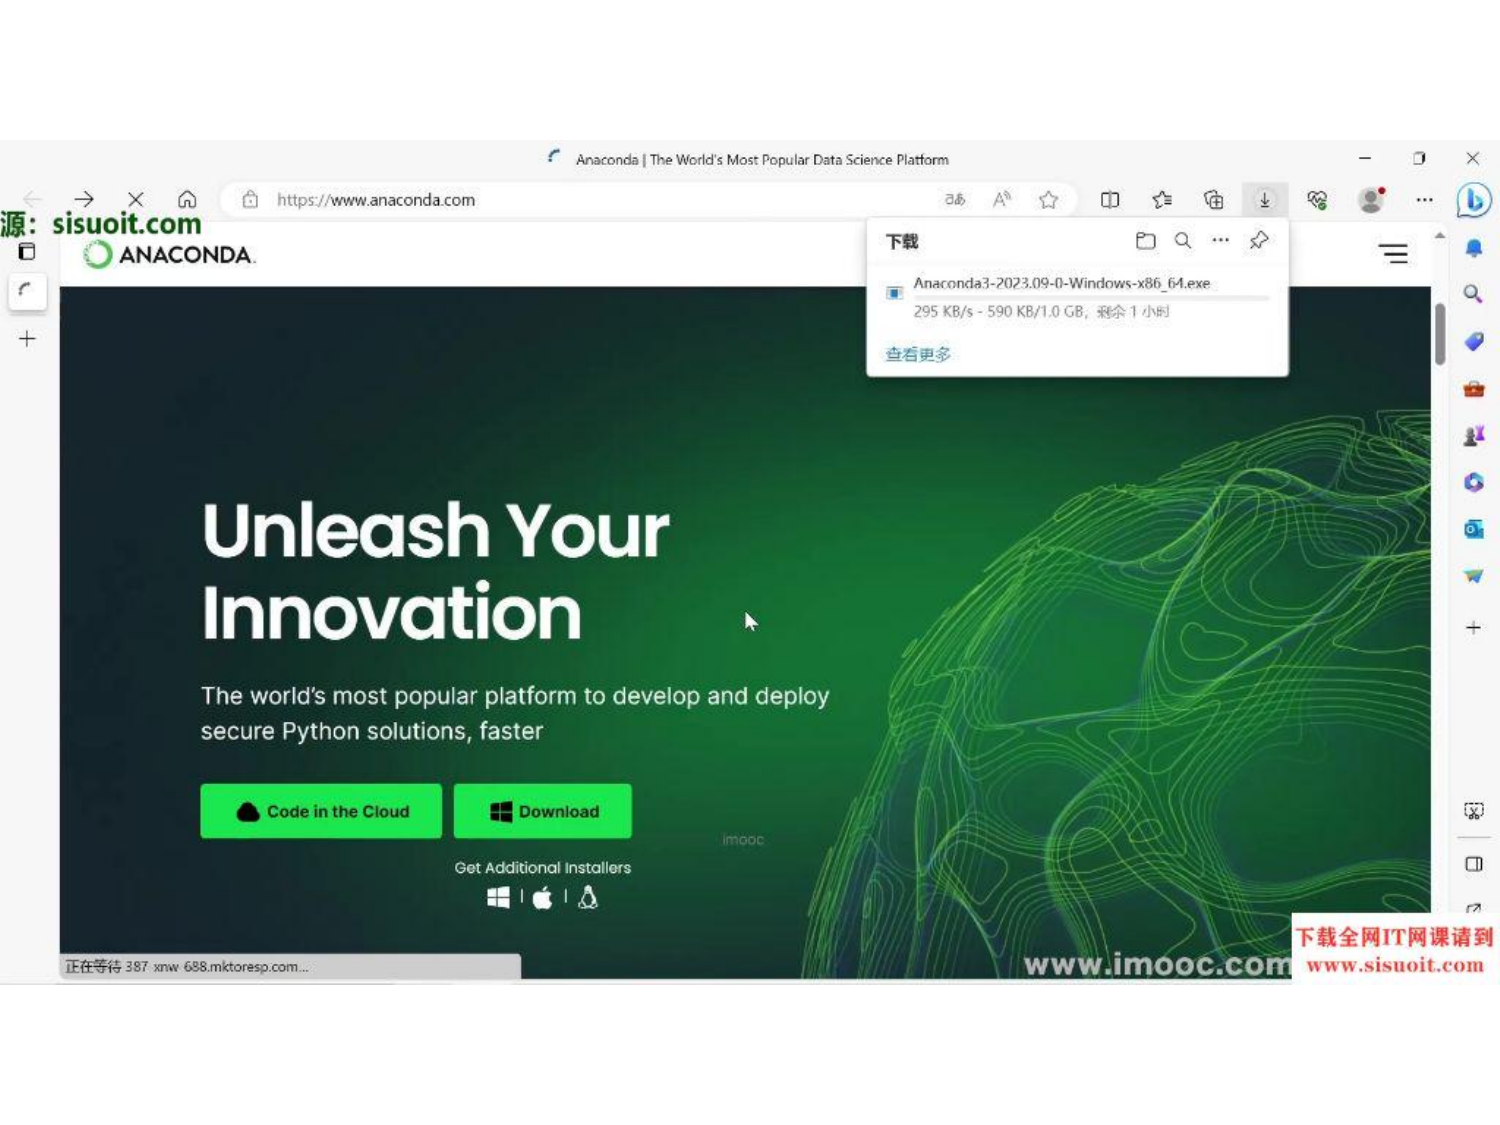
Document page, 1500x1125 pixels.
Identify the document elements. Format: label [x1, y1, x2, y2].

picture [0, 140, 1500, 985]
